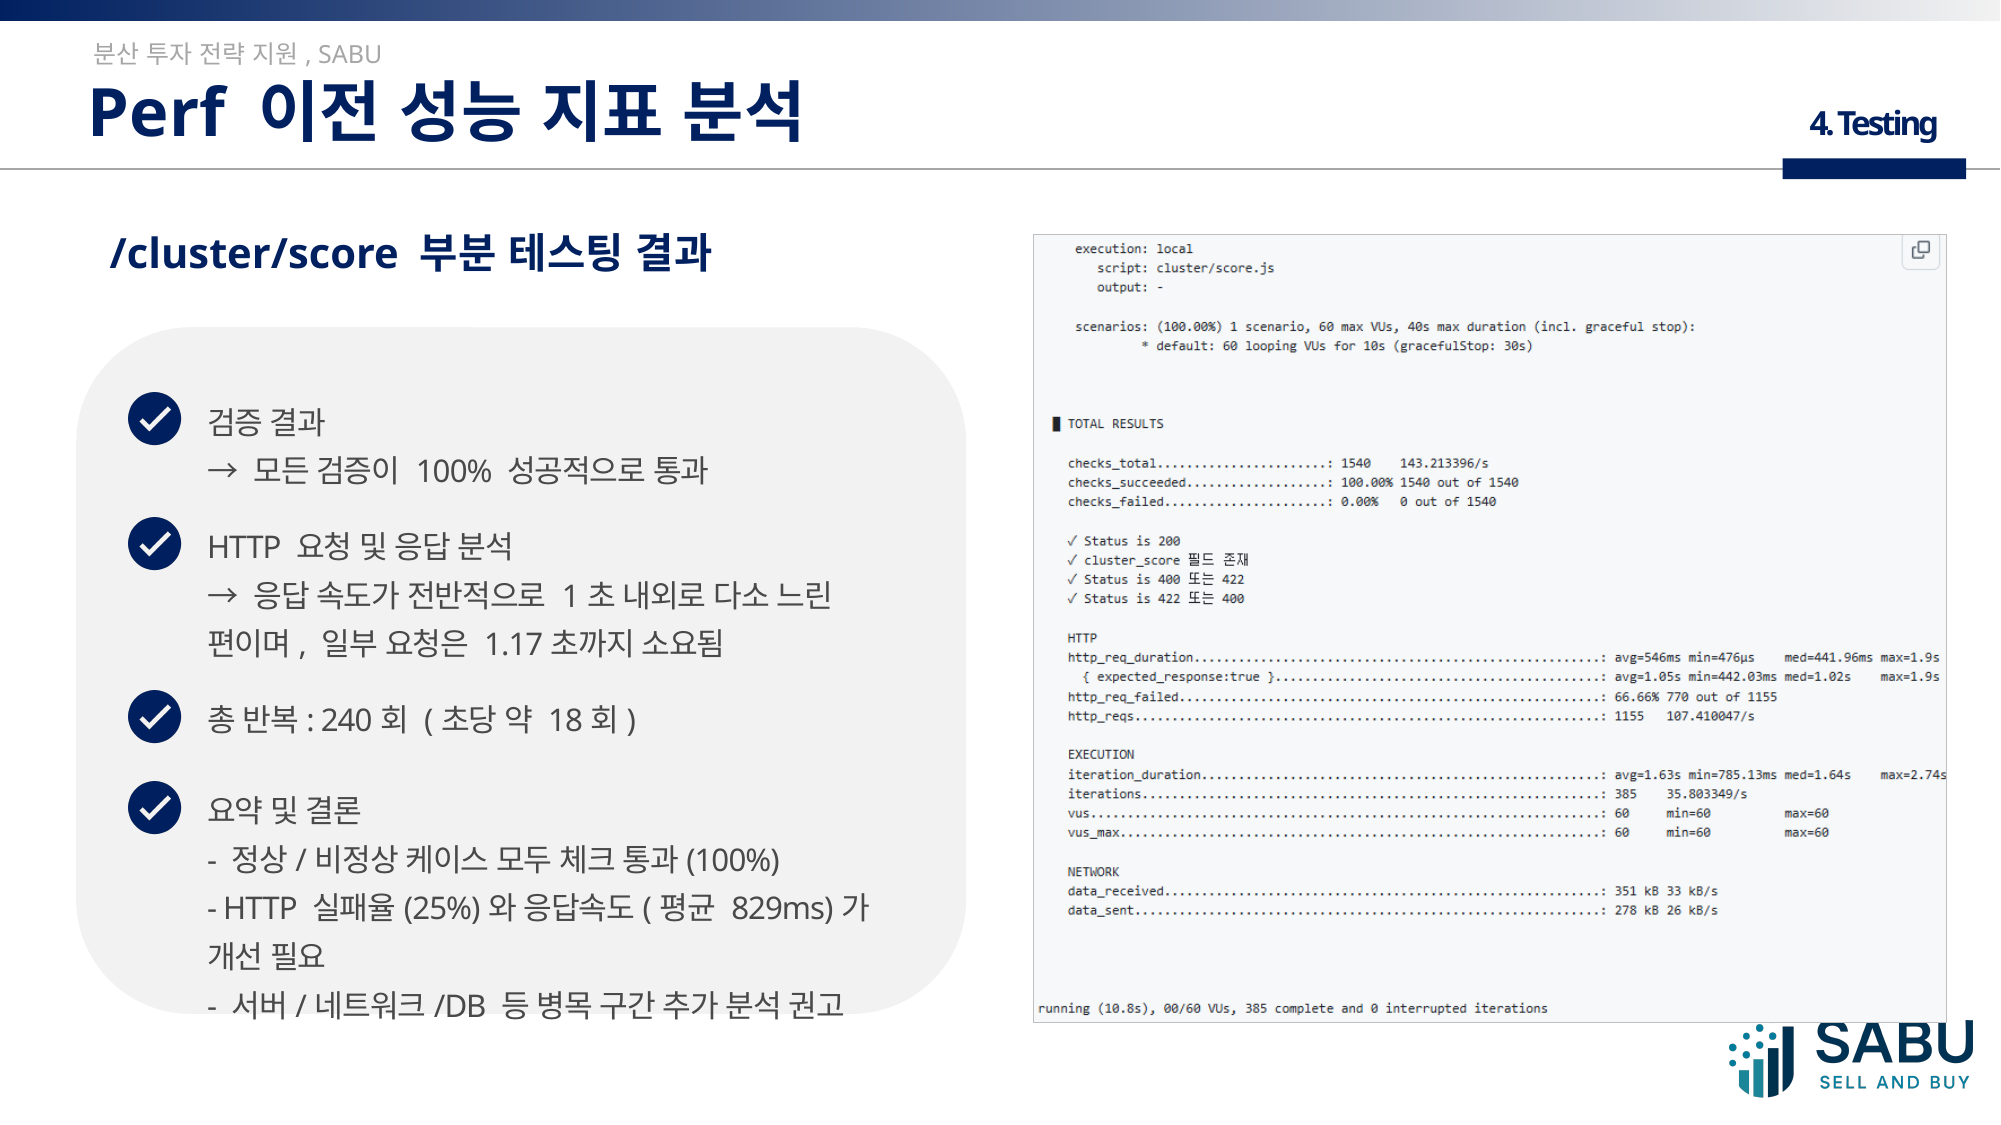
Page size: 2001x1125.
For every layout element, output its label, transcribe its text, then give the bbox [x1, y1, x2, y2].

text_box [1769, 101, 1979, 180]
picture [1033, 233, 1973, 1098]
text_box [121, 385, 907, 487]
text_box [121, 683, 907, 751]
text_box [0, 0, 2000, 22]
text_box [121, 773, 914, 973]
text_box /cluster/score 부분 테스팅 결과 [109, 226, 831, 277]
text_box 분산 투자 전략 지원, SABU [94, 38, 407, 69]
text_box [74, 325, 968, 1016]
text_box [121, 509, 907, 660]
text_box Perf 이전 성능 지표 분석 [87, 70, 809, 151]
